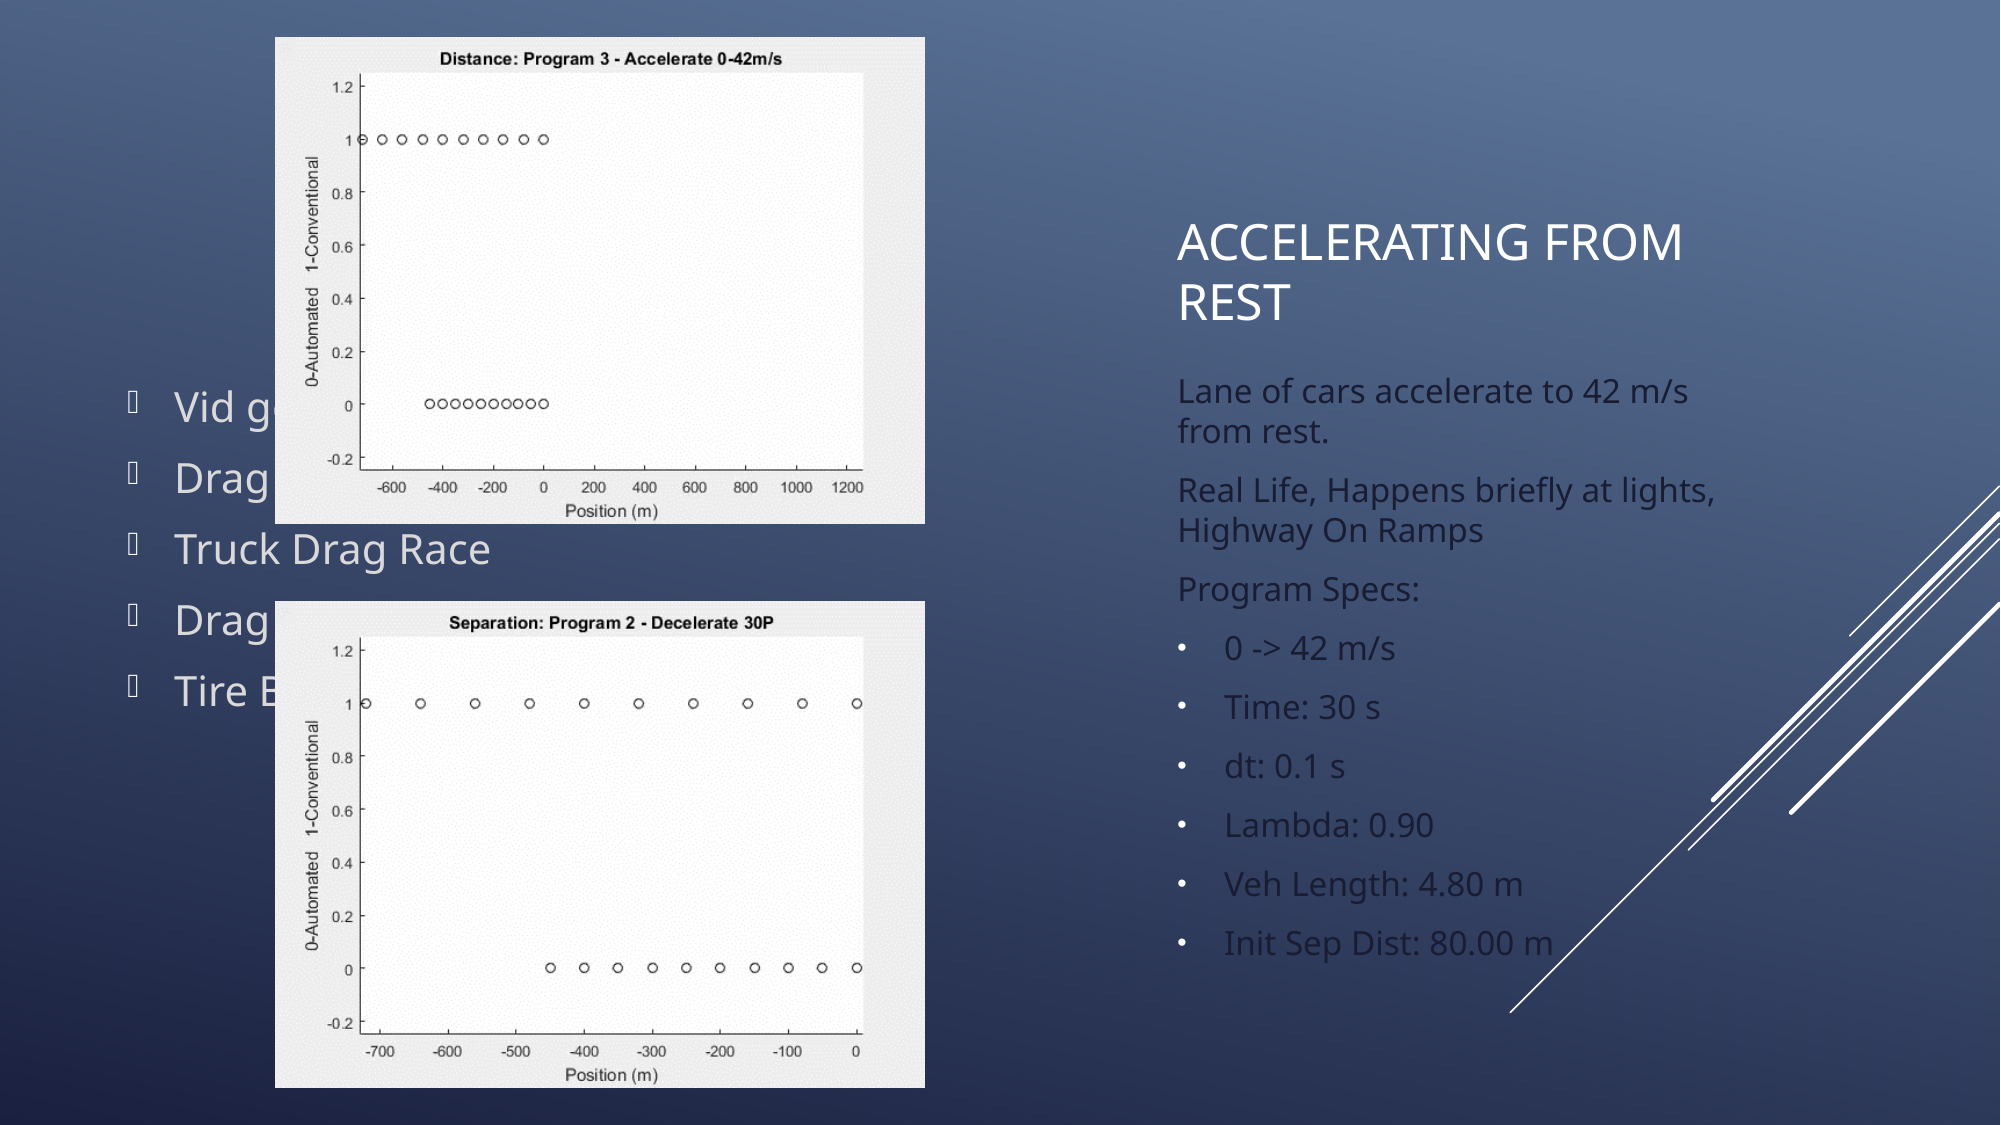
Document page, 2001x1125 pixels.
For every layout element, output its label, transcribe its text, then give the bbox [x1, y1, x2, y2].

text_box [274, 36, 926, 525]
title accelerating from Rest [1162, 112, 1763, 338]
list Lane of cars accelerate to 42 m/s from rest. Real Life, Happens briefly at lights, Highway On Ramps Program Specs: 0 -> 42 m/s Time: 30 s dt: 0.1 s Lambda: 0.90 Veh Length: 4.80 m Init Sep Dist: 80.00 m [1162, 362, 1763, 1001]
list Vid goes here Drag Race Truck Drag Race Drag Race Christmas Tree Tire Background [112, 112, 1088, 984]
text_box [274, 600, 926, 1089]
